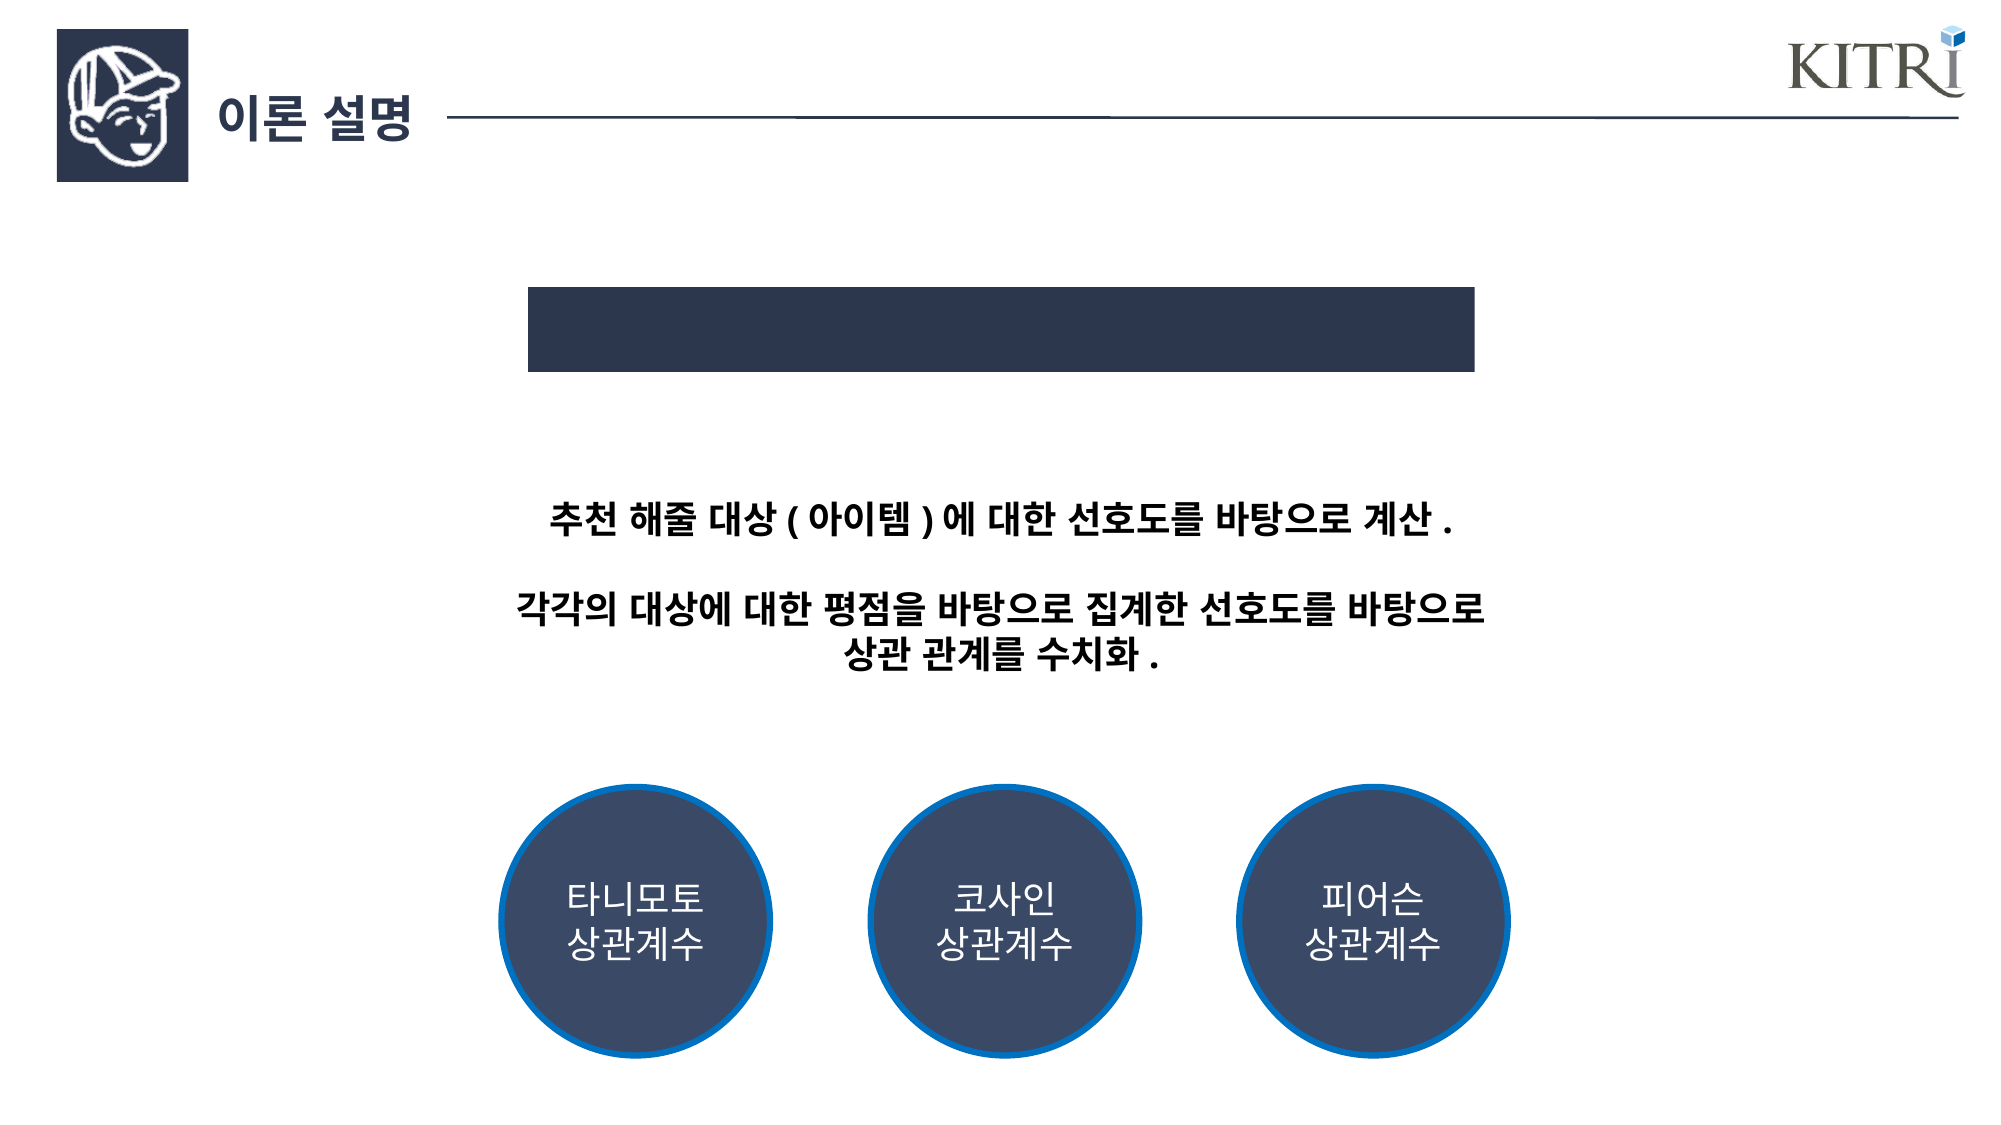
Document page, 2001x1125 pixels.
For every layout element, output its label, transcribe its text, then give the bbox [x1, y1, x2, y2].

picture [1780, 13, 1974, 106]
text_box 타니모토 상관계수 [500, 785, 771, 1057]
text_box 피어슨 상관계수 [1238, 785, 1509, 1057]
text_box 코사인 상관계수 [869, 785, 1141, 1057]
text_box 이론 설명 [189, 79, 448, 155]
picture [56, 29, 189, 182]
text_box 추천 해줄 대상(아이템)에 대한 선호도를 바탕으로 계산. 각각의 대상에 대한 평점을 바탕으로 집계한 선호도를 바탕으로 상관 관계를 수치화. [492, 488, 1510, 683]
text_box 유사도(Similarity) 계산 [528, 287, 1475, 372]
